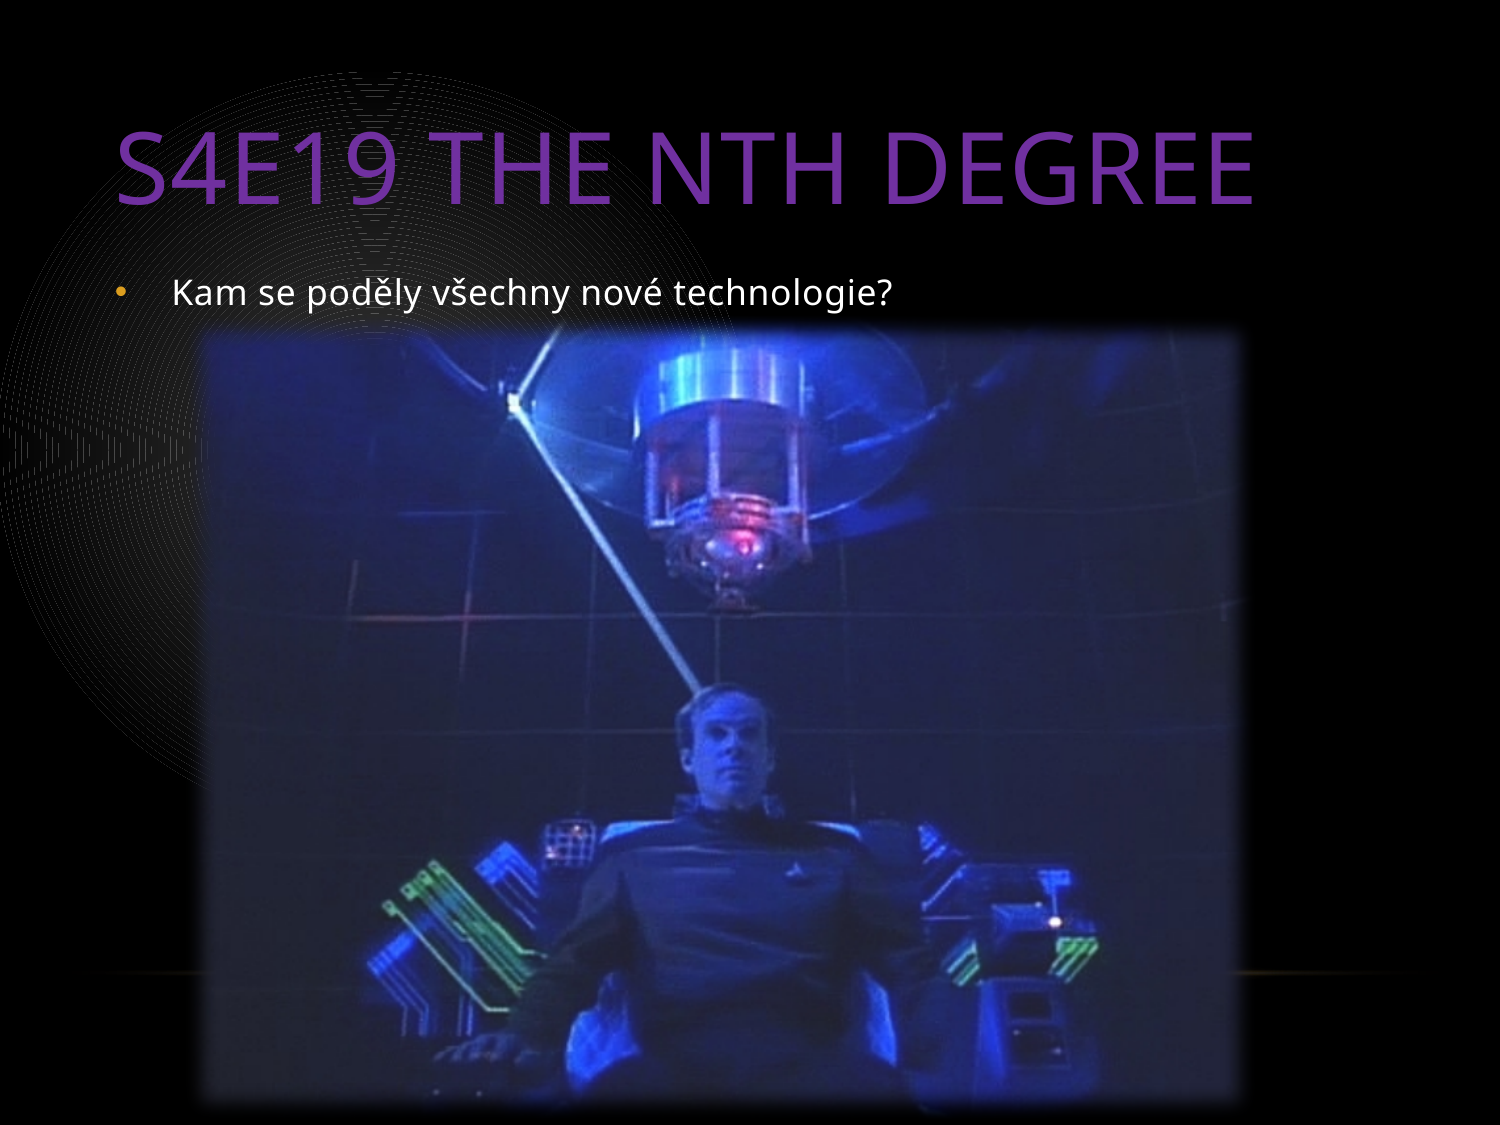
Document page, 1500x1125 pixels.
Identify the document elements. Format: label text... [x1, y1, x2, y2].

title S4E19 THE Nth DEGREE [99, 45, 1400, 233]
list Kam se poděly všechny nové technologie? [99, 262, 1400, 938]
picture [0, 0, 1500, 1125]
